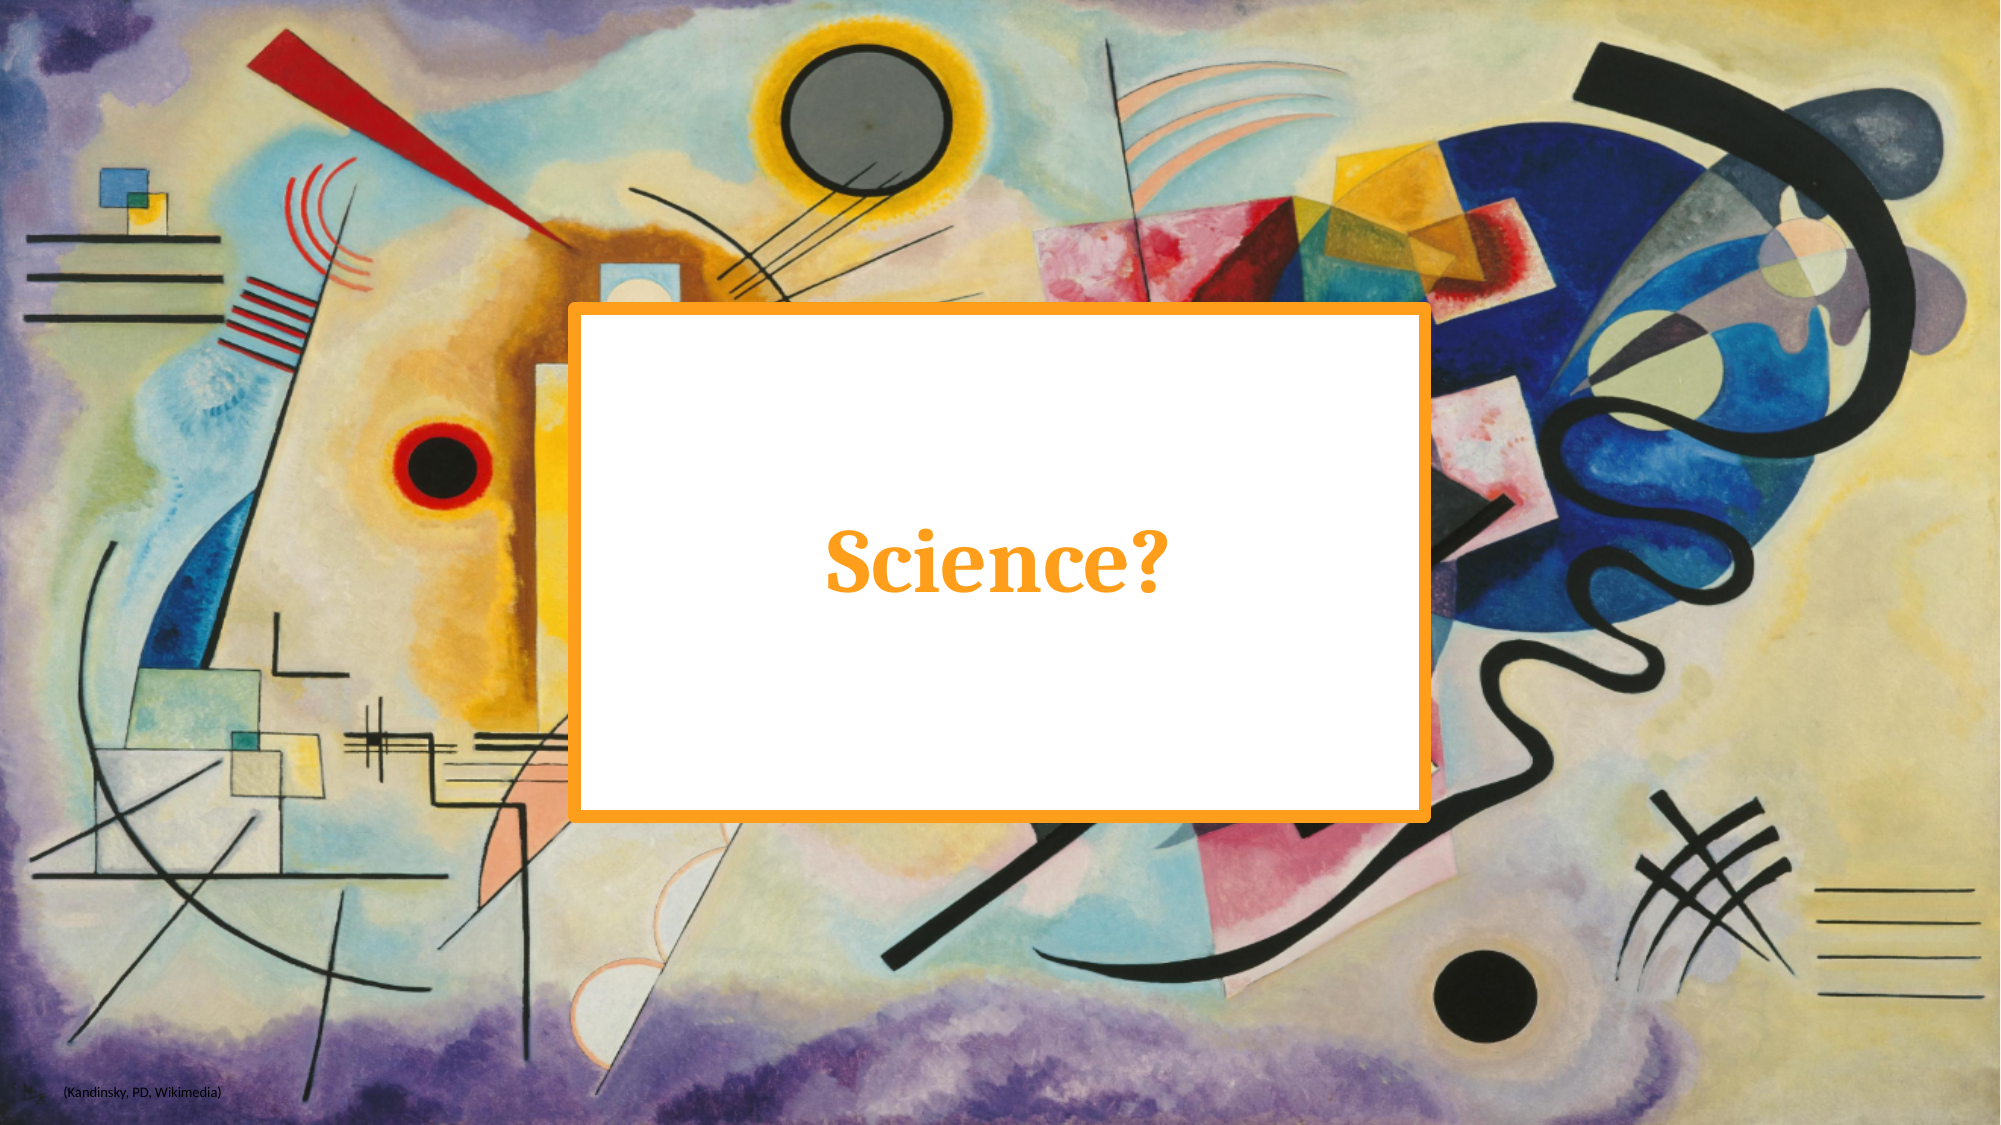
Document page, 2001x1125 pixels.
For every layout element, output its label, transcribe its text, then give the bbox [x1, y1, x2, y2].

title Science? [568, 302, 1431, 823]
picture [0, 0, 2001, 1125]
